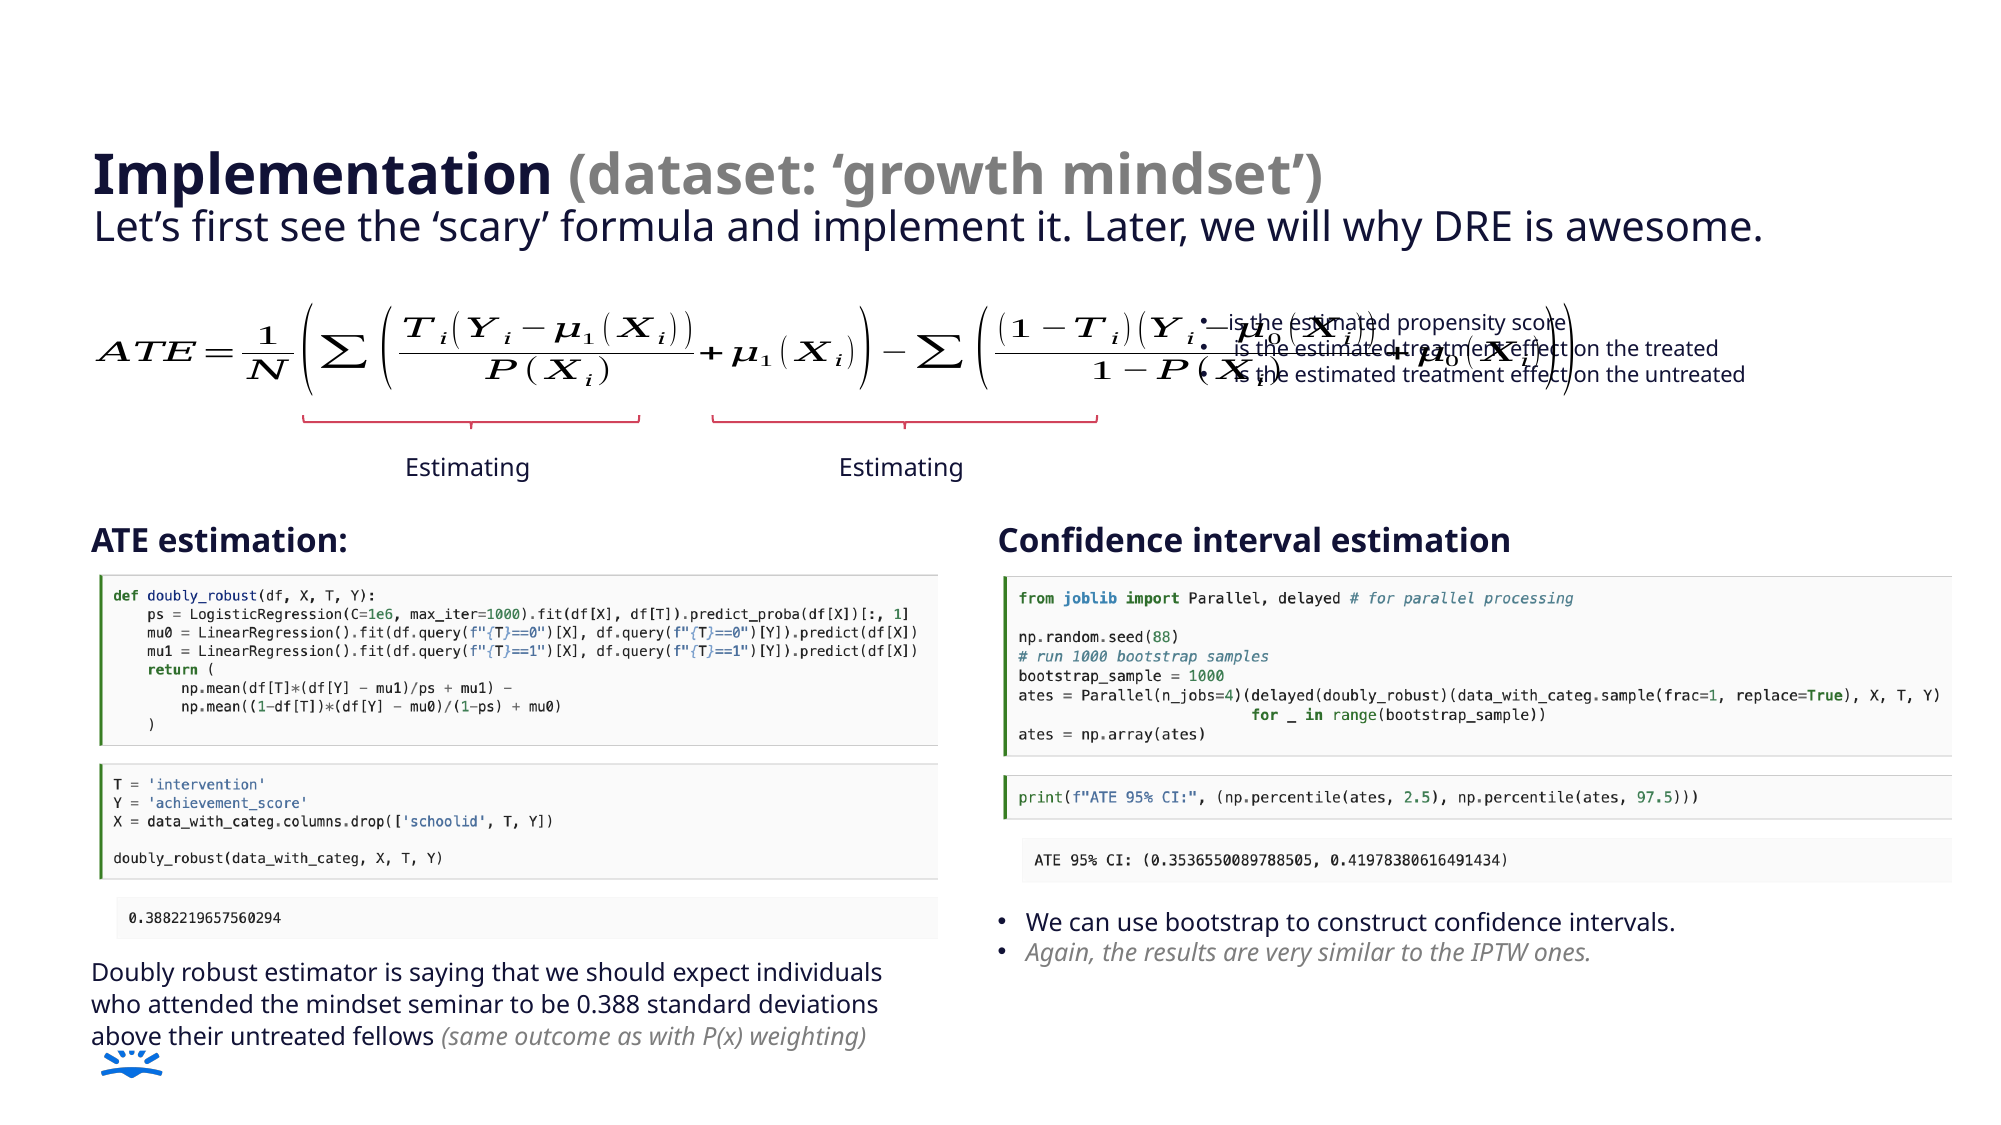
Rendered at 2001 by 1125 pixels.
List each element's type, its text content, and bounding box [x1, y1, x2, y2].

text_box Confidence interval estimation [997, 516, 1844, 560]
text_box ATE estimation: [91, 516, 937, 560]
picture [90, 563, 938, 947]
picture [97, 1051, 166, 1082]
picture [997, 563, 1952, 888]
list Let’s first see the ‘scary’ formula and implement it. Later, we will why DRE is awesome. [93, 196, 1844, 246]
list Implementation (dataset: ‘growth mindset’) [93, 132, 1669, 199]
text_box We can use bootstrap to construct confidence intervals. Again, the results are very similar to the IPTW ones. [997, 906, 1952, 997]
text_box Doubly robust estimator is saying that we should expect individuals who attended the mindset seminar to be 0.388 standard deviations above their untreated fellows (same outcome as with P(x) weighting) [91, 953, 937, 1051]
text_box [93, 300, 1578, 483]
